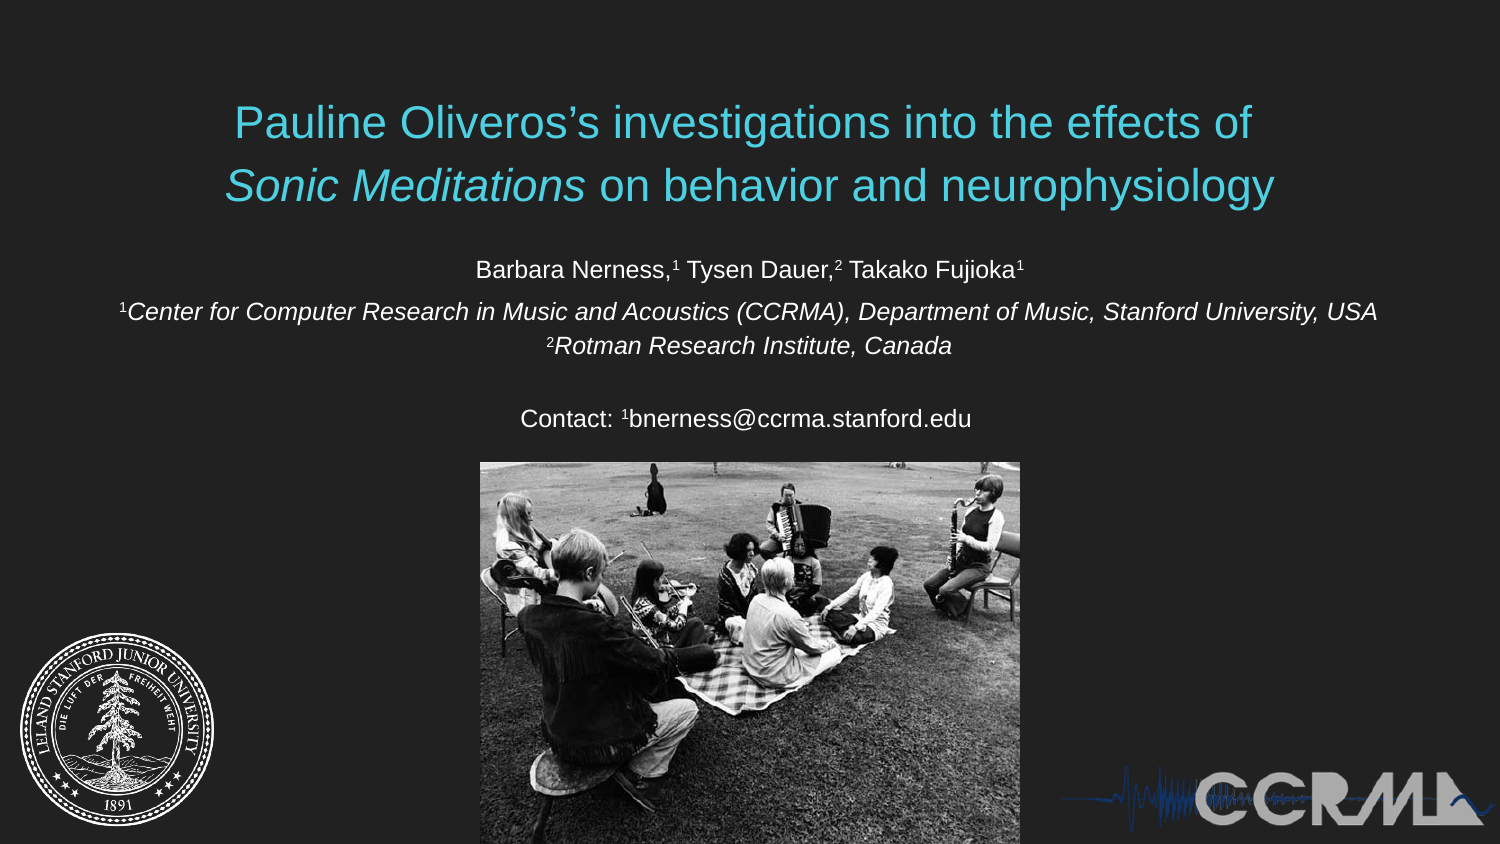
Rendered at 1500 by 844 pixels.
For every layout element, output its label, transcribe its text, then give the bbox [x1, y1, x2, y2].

title Pauline Oliveros’s investigations into the effects of Sonic Meditations on behavior and neurophysiology [206, 55, 1293, 227]
picture [480, 461, 1020, 844]
picture [0, 614, 230, 844]
subtitle Barbara Nerness,1 Tysen Dauer,2 Takako Fujioka1 1Center for Computer Research in Music and Acoustics (CCRMA), Department of Music, Stanford University, USA 2Rotman Research Institute, Canada Contact: 1bnerness@ccrma.stanford.edu [51, 233, 1449, 505]
picture [1060, 766, 1500, 832]
